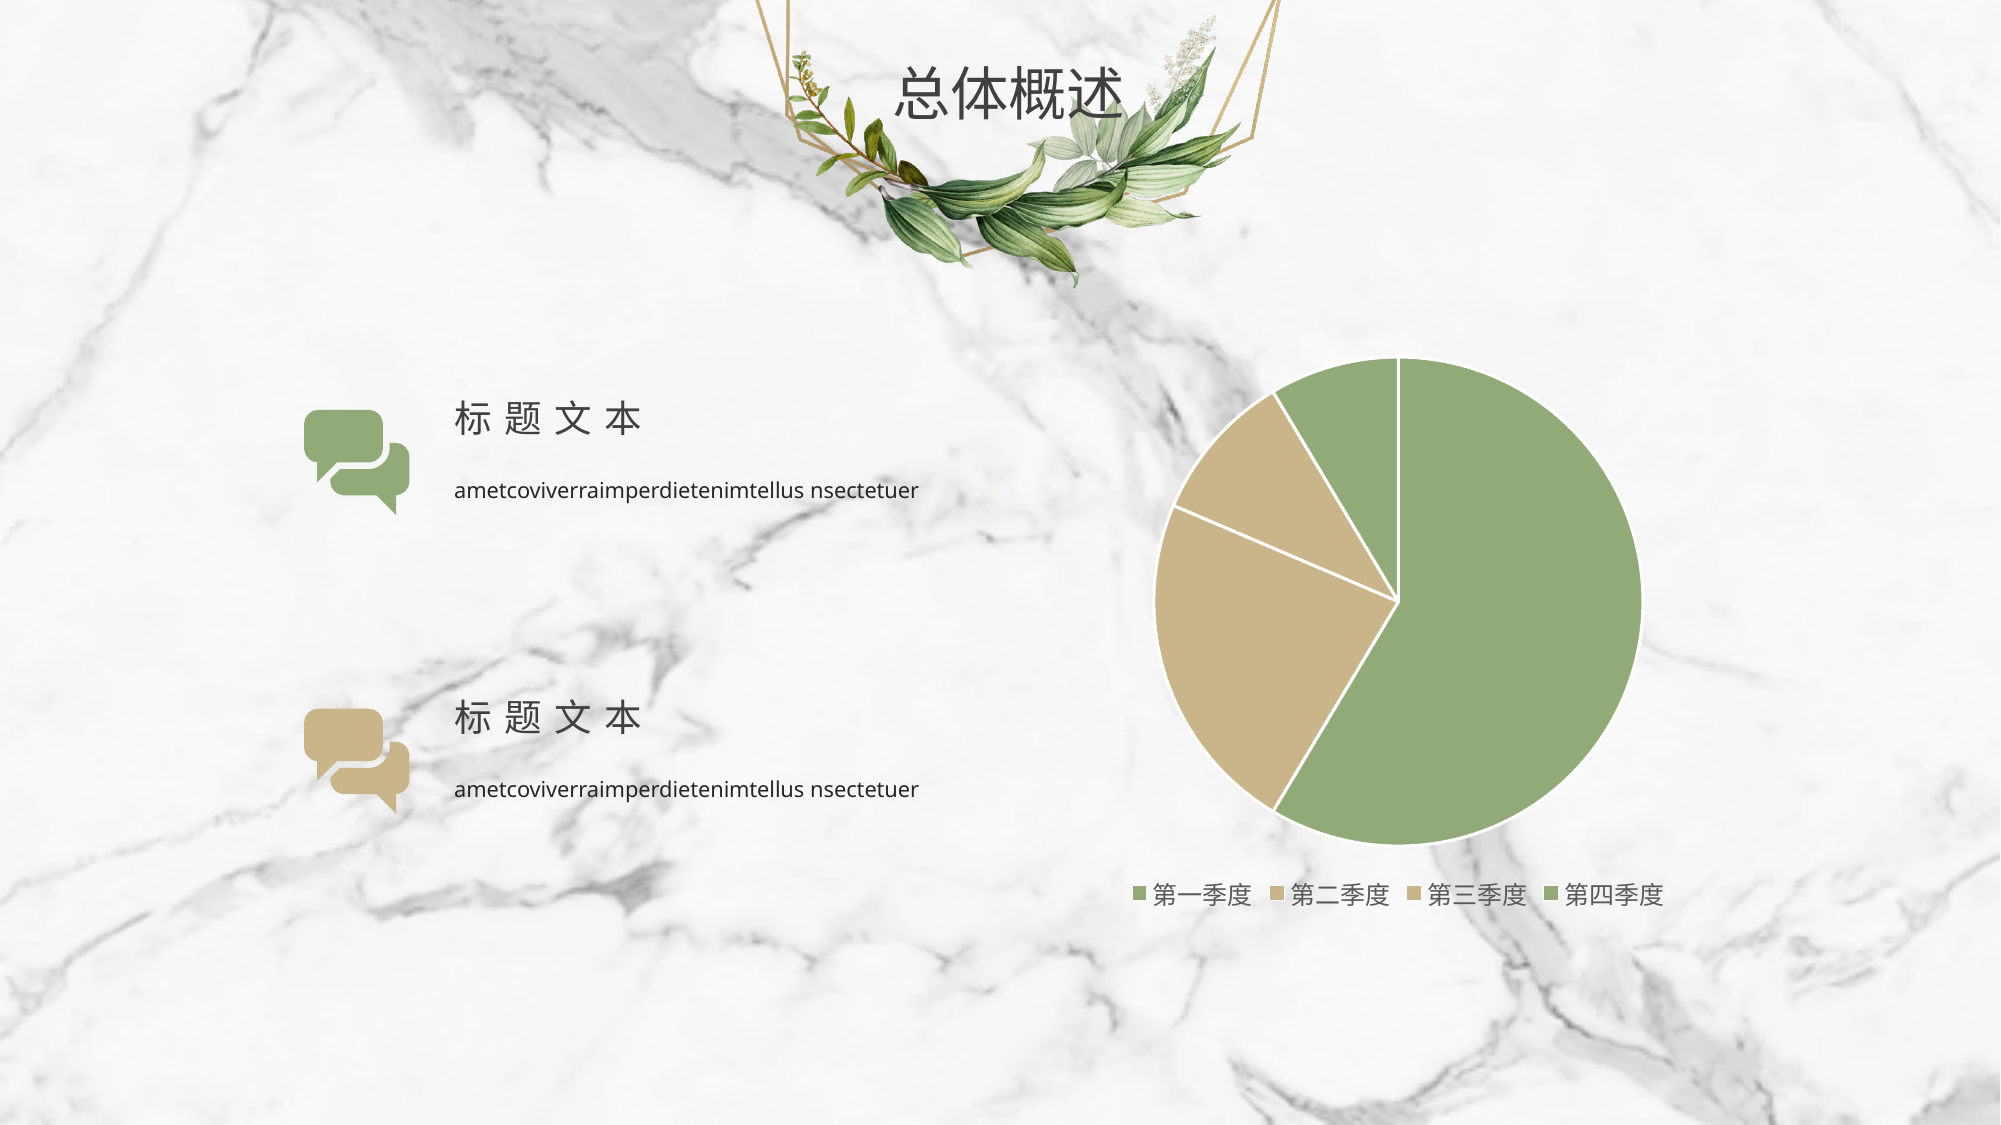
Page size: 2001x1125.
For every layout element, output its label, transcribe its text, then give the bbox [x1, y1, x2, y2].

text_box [304, 409, 410, 515]
text_box ametcoviverraimperdietenimtellus nsectetuer [439, 442, 941, 510]
picture [0, 0, 2001, 1125]
text_box 标题文本 [439, 387, 778, 442]
text_box ametcoviverraimperdietenimtellus nsectetuer [439, 741, 941, 809]
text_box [699, 0, 1256, 267]
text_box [304, 708, 410, 814]
text_box 标题文本 [439, 686, 778, 741]
chart [969, 345, 1828, 918]
